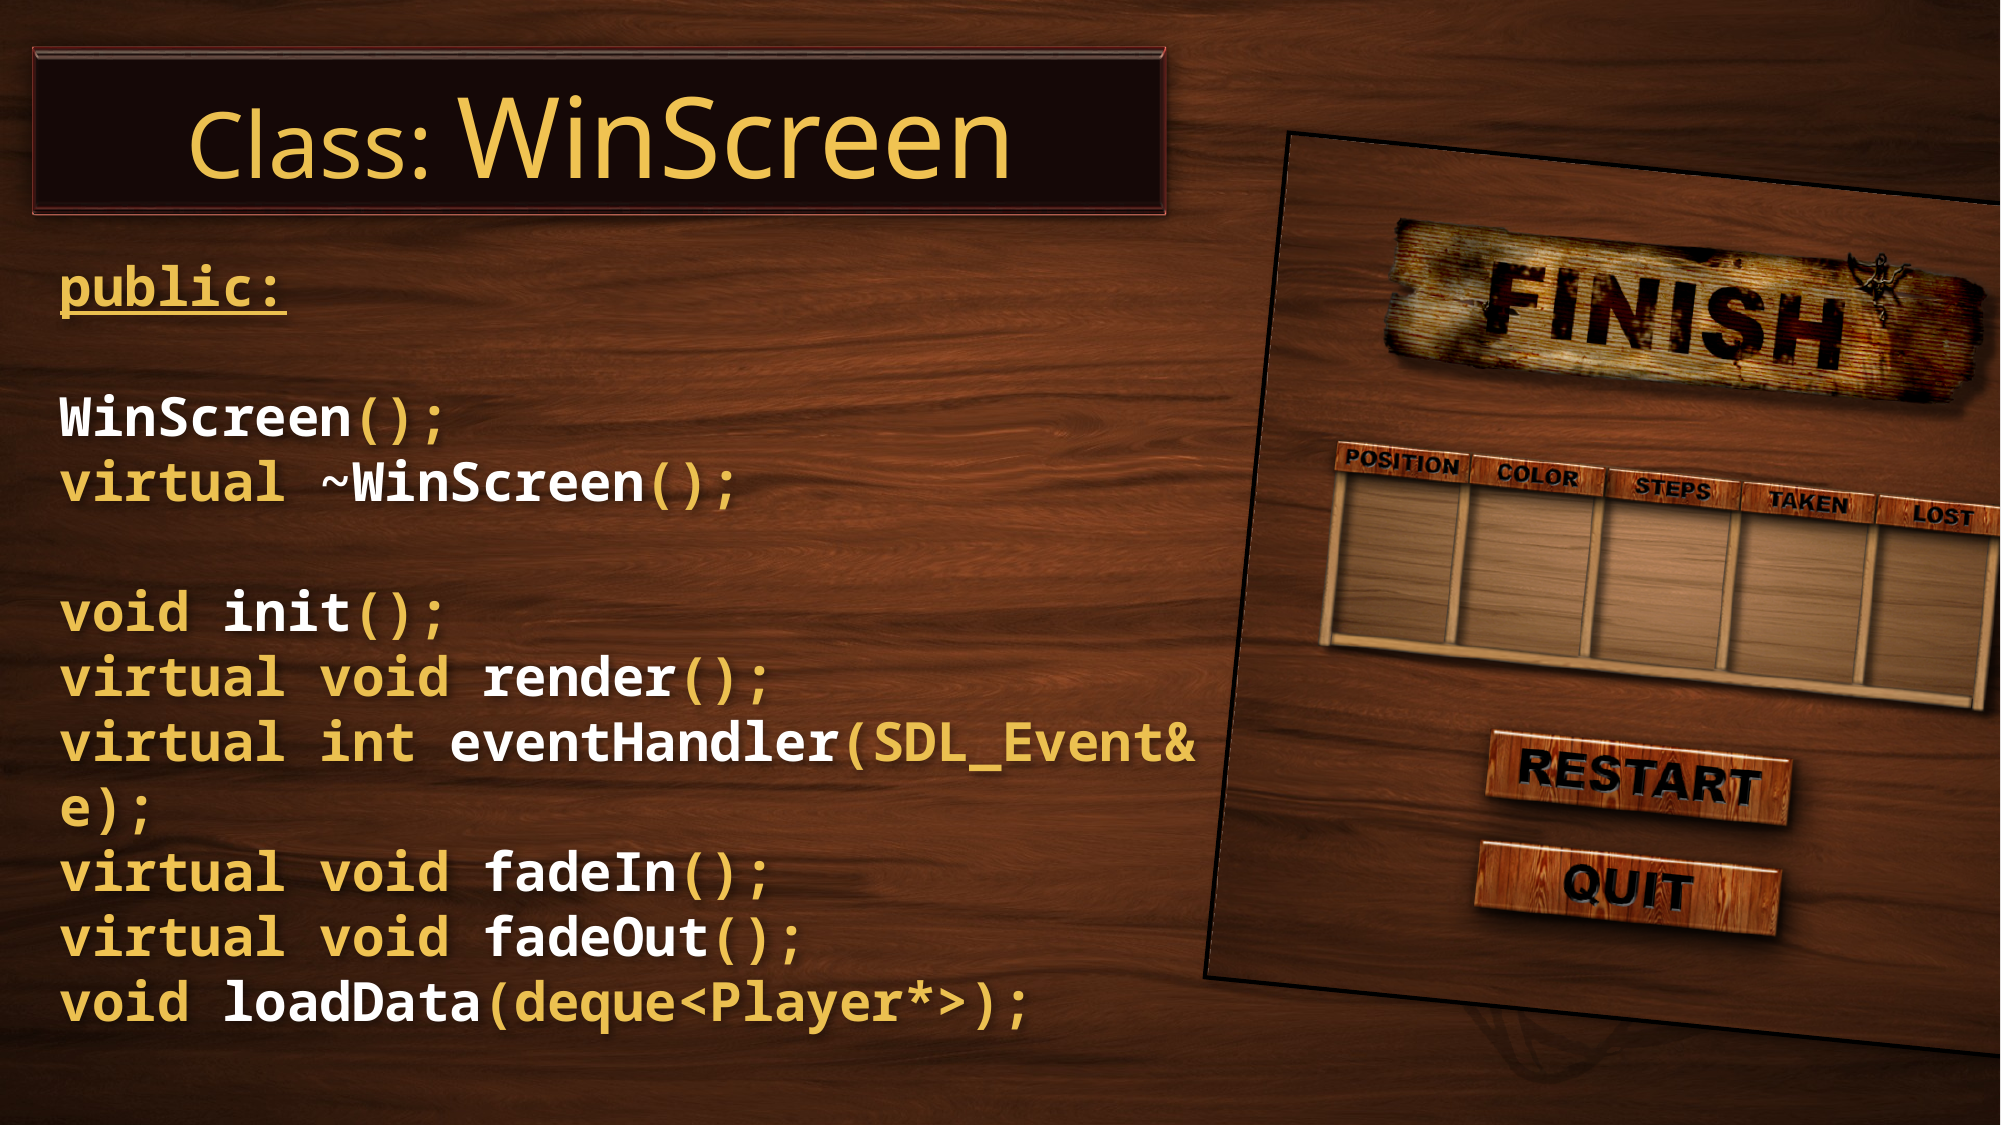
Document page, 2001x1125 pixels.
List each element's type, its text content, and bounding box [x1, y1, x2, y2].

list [1246, 173, 2000, 1018]
text_box public: WinScreen(); virtual ~WinScreen(); void init(); virtual void render(); virtual int eventHandler(SDL_Event& e); virtual void fadeIn(); virtual void fadeOut(); void loadData(deque<Player*>); [44, 245, 1246, 1040]
picture [0, 0, 2001, 1125]
